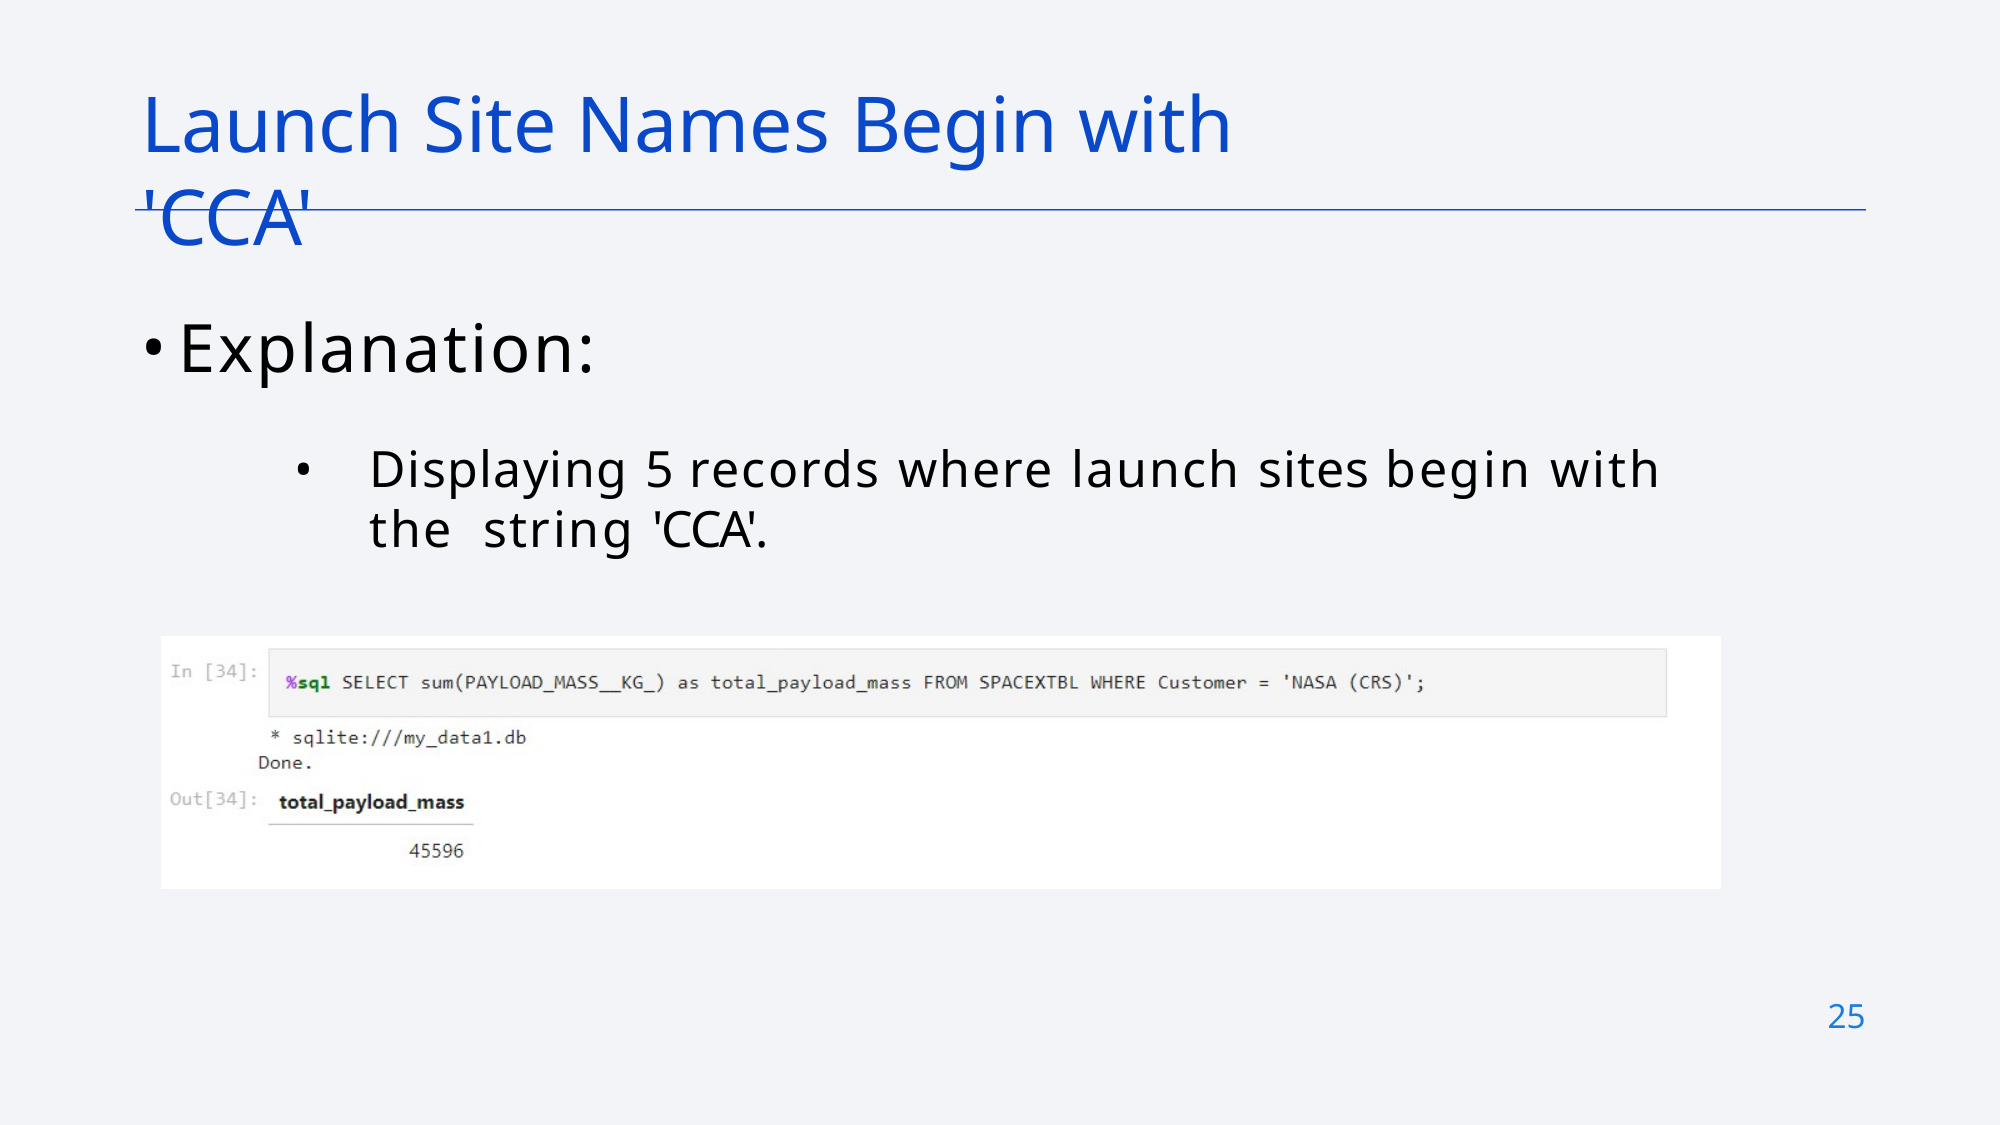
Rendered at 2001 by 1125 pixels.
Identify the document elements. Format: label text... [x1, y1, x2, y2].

slide_number 25 [1821, 1001, 1871, 1125]
title Launch Site Names Begin with 'CCA' [139, 73, 1408, 264]
text_box Explanation: Displaying 5 records where launch sites begin with the string 'CCA'. [139, 303, 1696, 558]
picture [0, 0, 2000, 1125]
